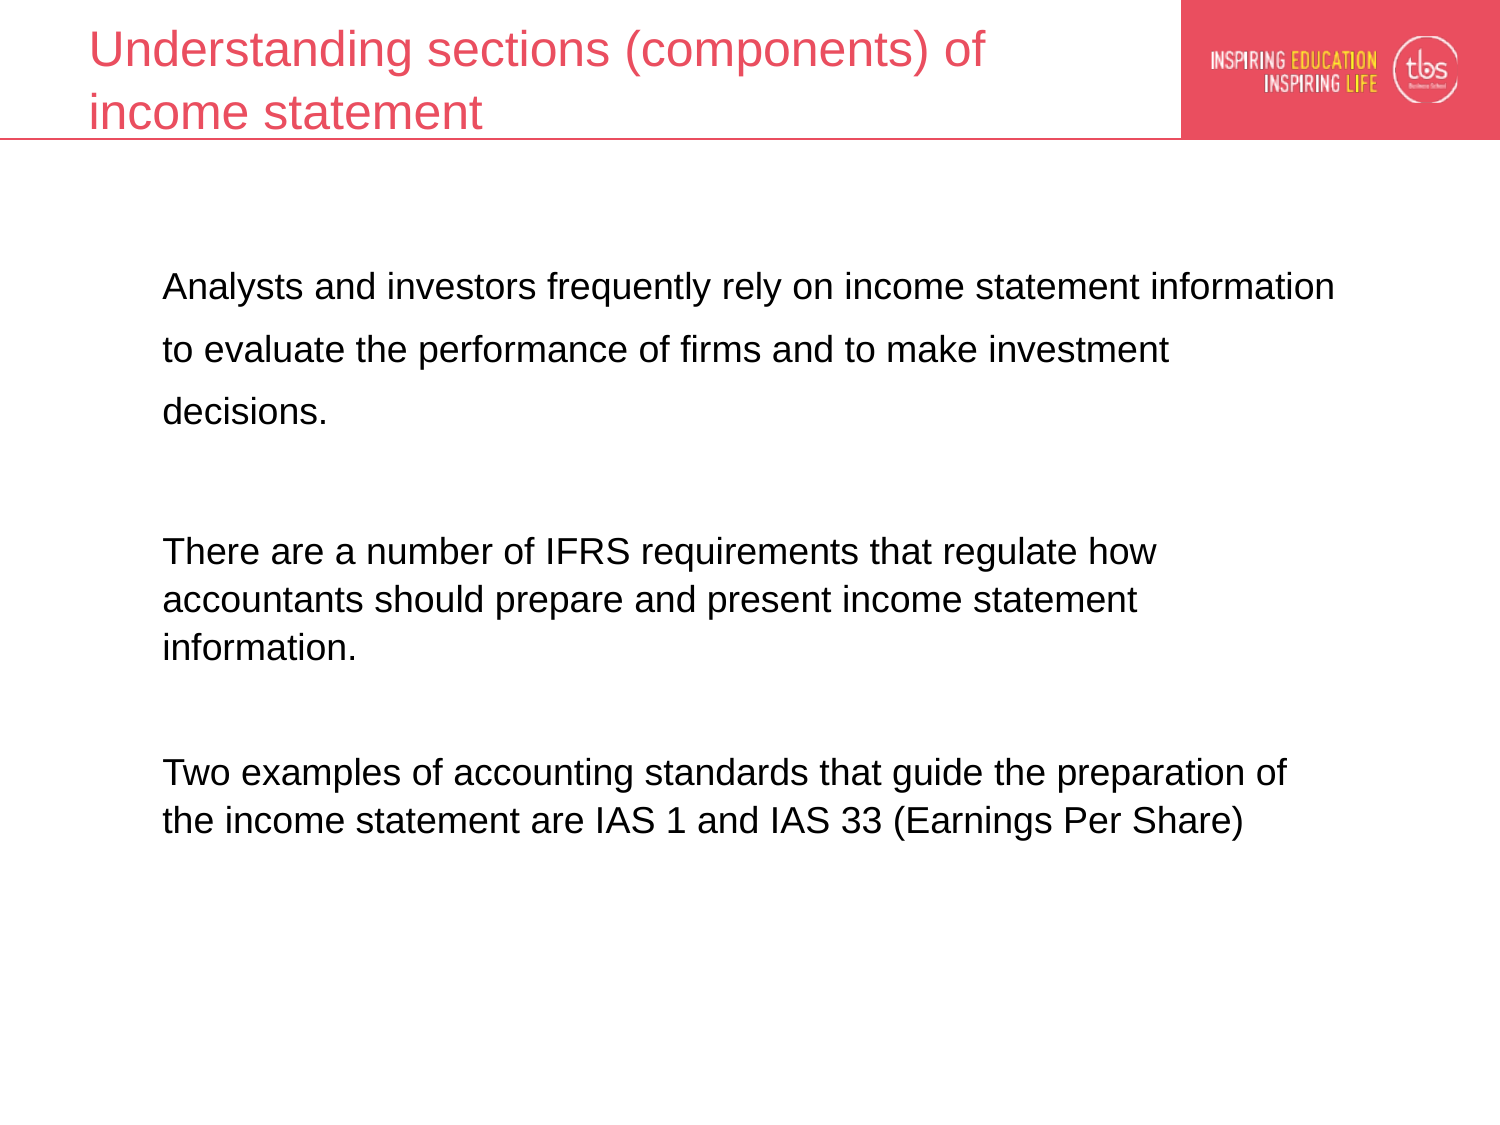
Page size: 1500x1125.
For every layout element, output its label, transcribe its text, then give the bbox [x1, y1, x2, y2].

title Understanding sections (components) of income statement [0, 17, 1170, 137]
list Analysts and investors frequently rely on income statement information to evaluate the performance of firms and to make investment decisions. There are a number of IFRS requirements that regulate how accountants should prepare and present income statement information. Two examples of accounting standards that guide the preparation of the income statement are IAS 1 and IAS 33 (Earnings Per Share) [73, 237, 1427, 1031]
